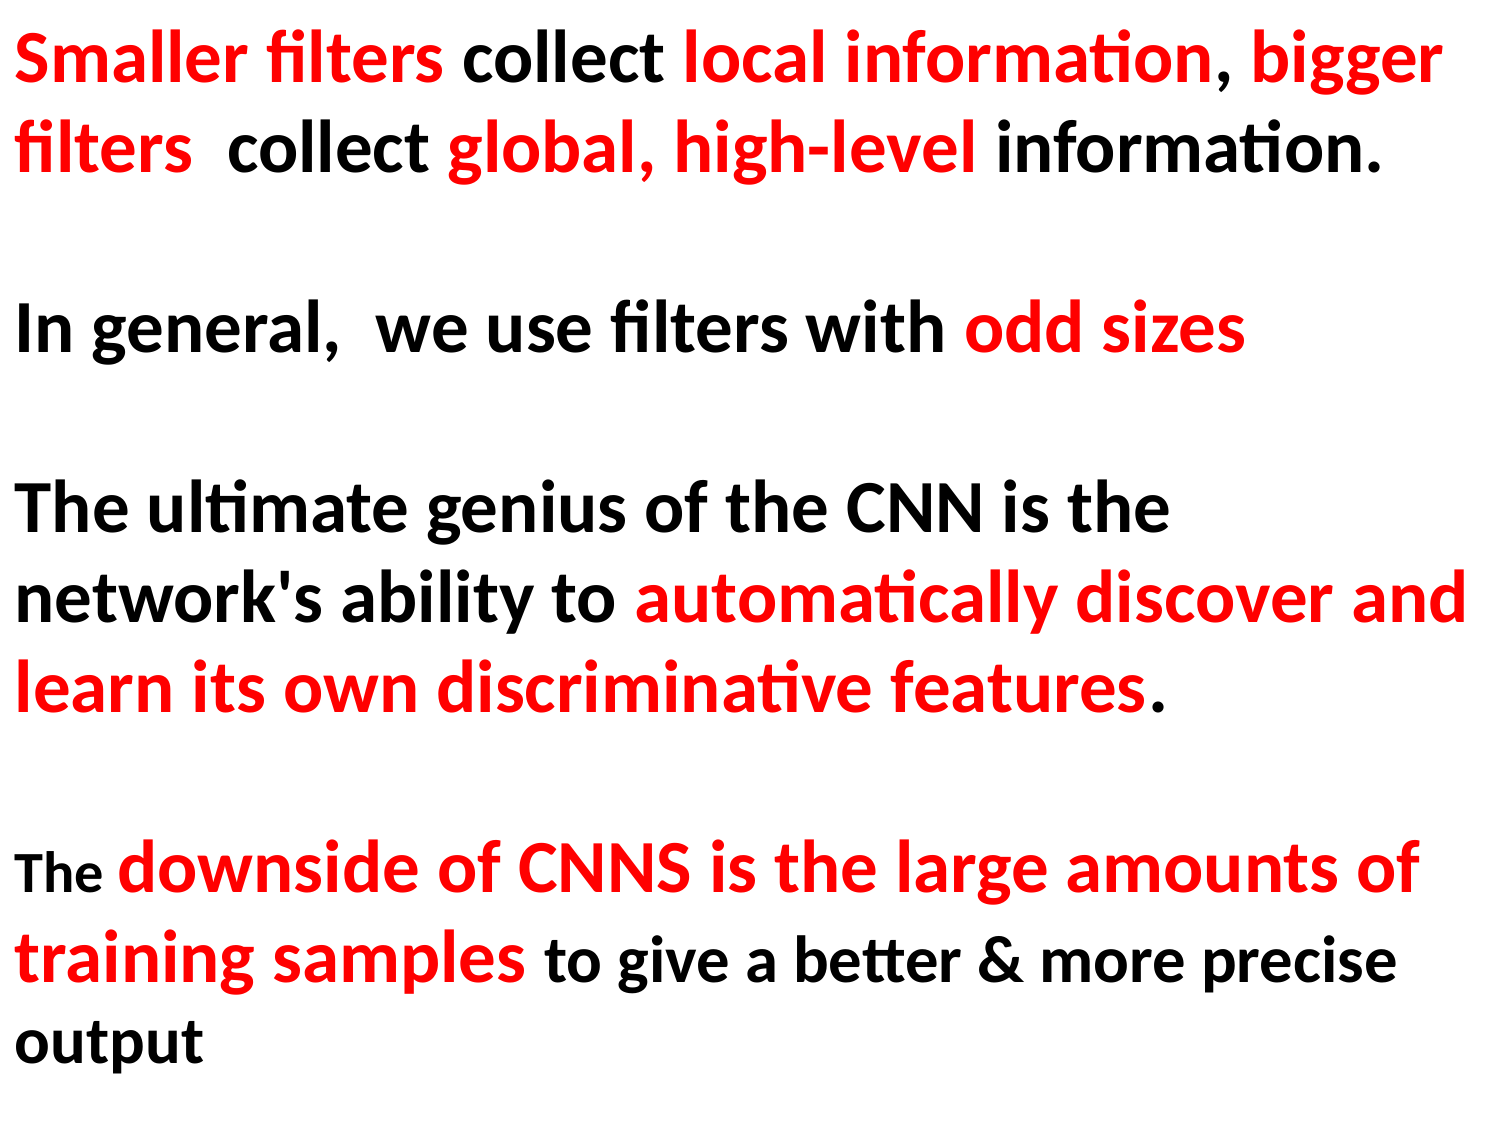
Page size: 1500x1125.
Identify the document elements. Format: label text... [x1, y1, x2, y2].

text_box Smaller filters collect local information, bigger filters collect global, high-level information. In general, we use filters with odd sizes The ultimate genius of the CNN is the network's ability to automatically discover and learn its own discriminative features. The downside of CNNS is the large amounts of training samples to give a better & more precise output [0, 0, 1500, 1085]
